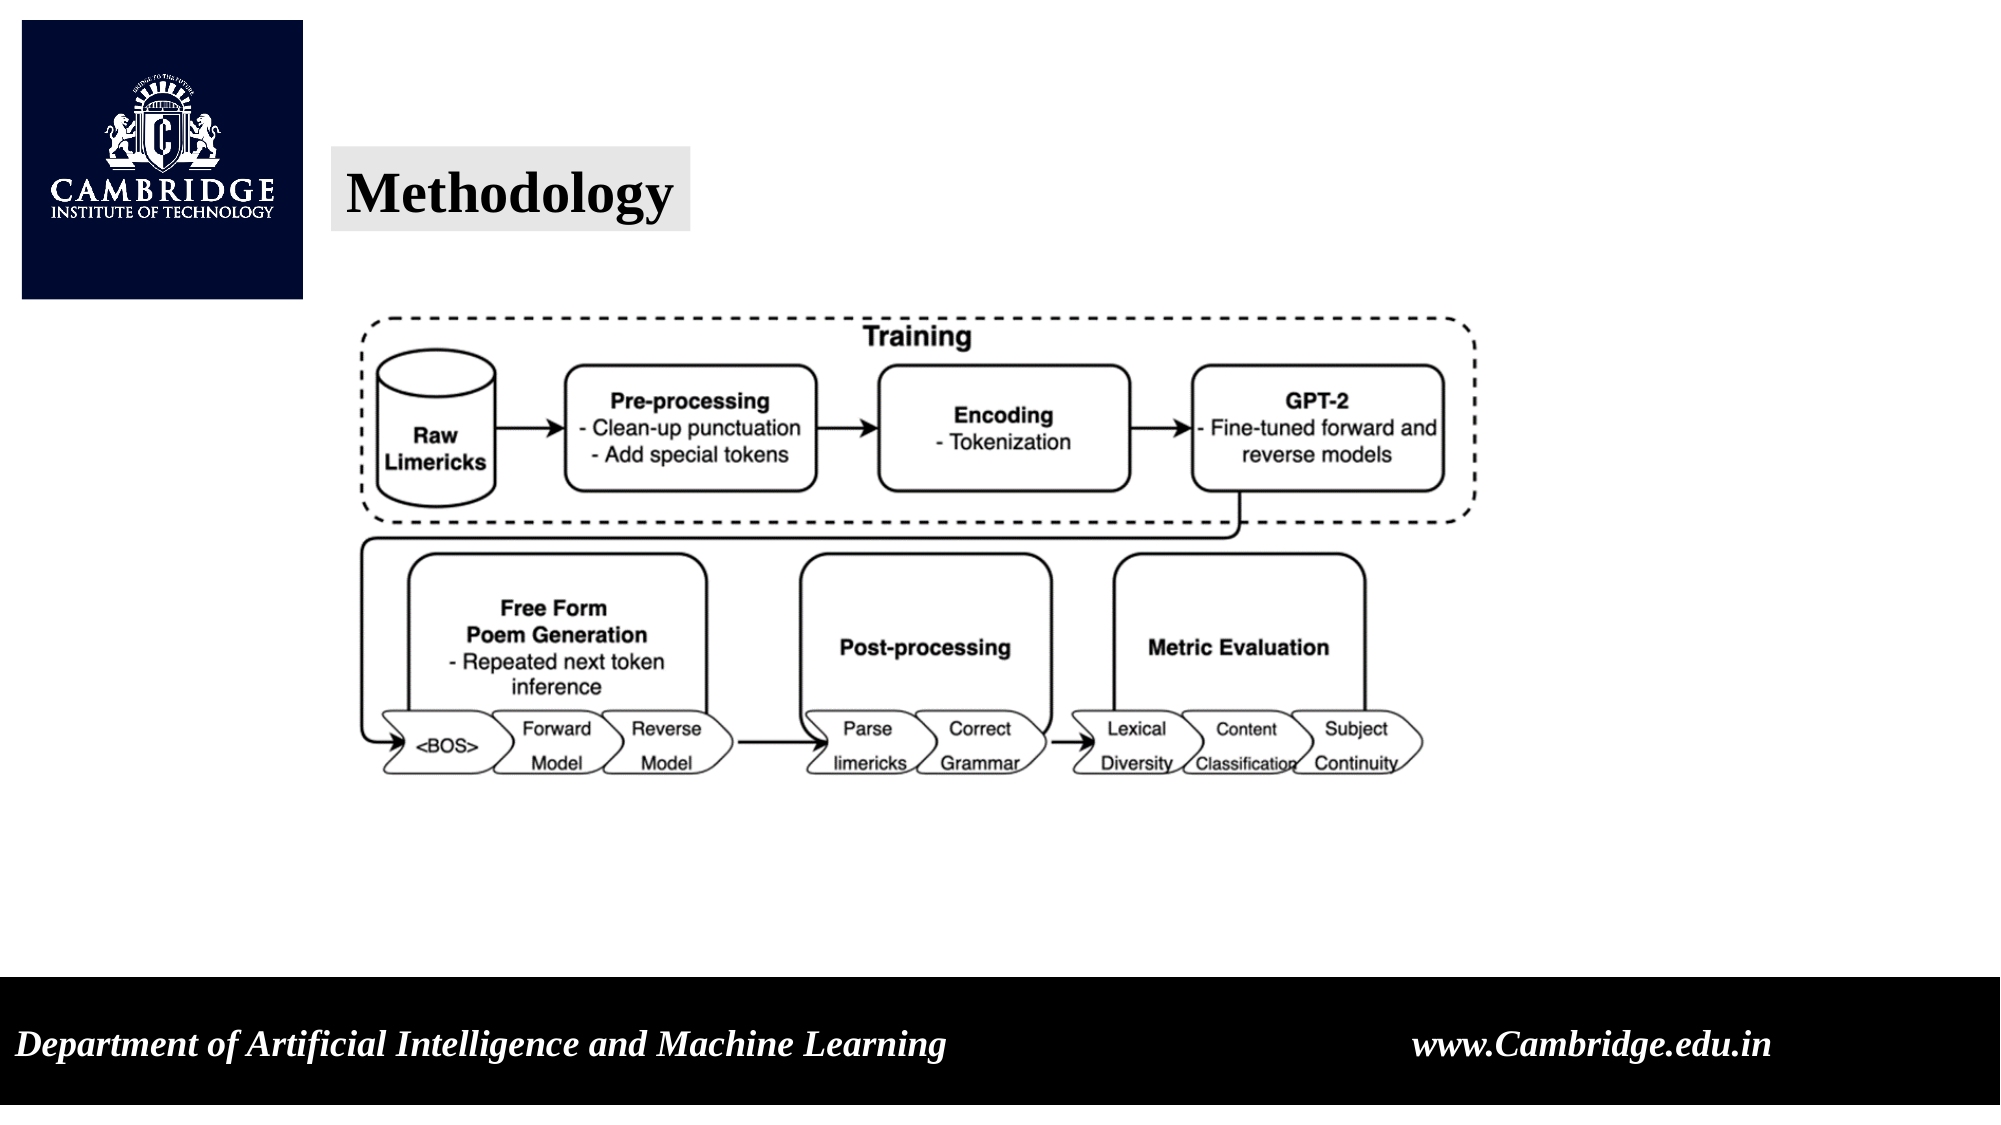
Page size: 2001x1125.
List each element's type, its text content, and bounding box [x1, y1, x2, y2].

text_box Methodology [331, 146, 691, 232]
picture [51, 74, 274, 218]
picture [326, 283, 1617, 815]
text_box Department of Artificial Intelligence and Machine Learning www.Cambridge.edu.in [0, 977, 2000, 1105]
